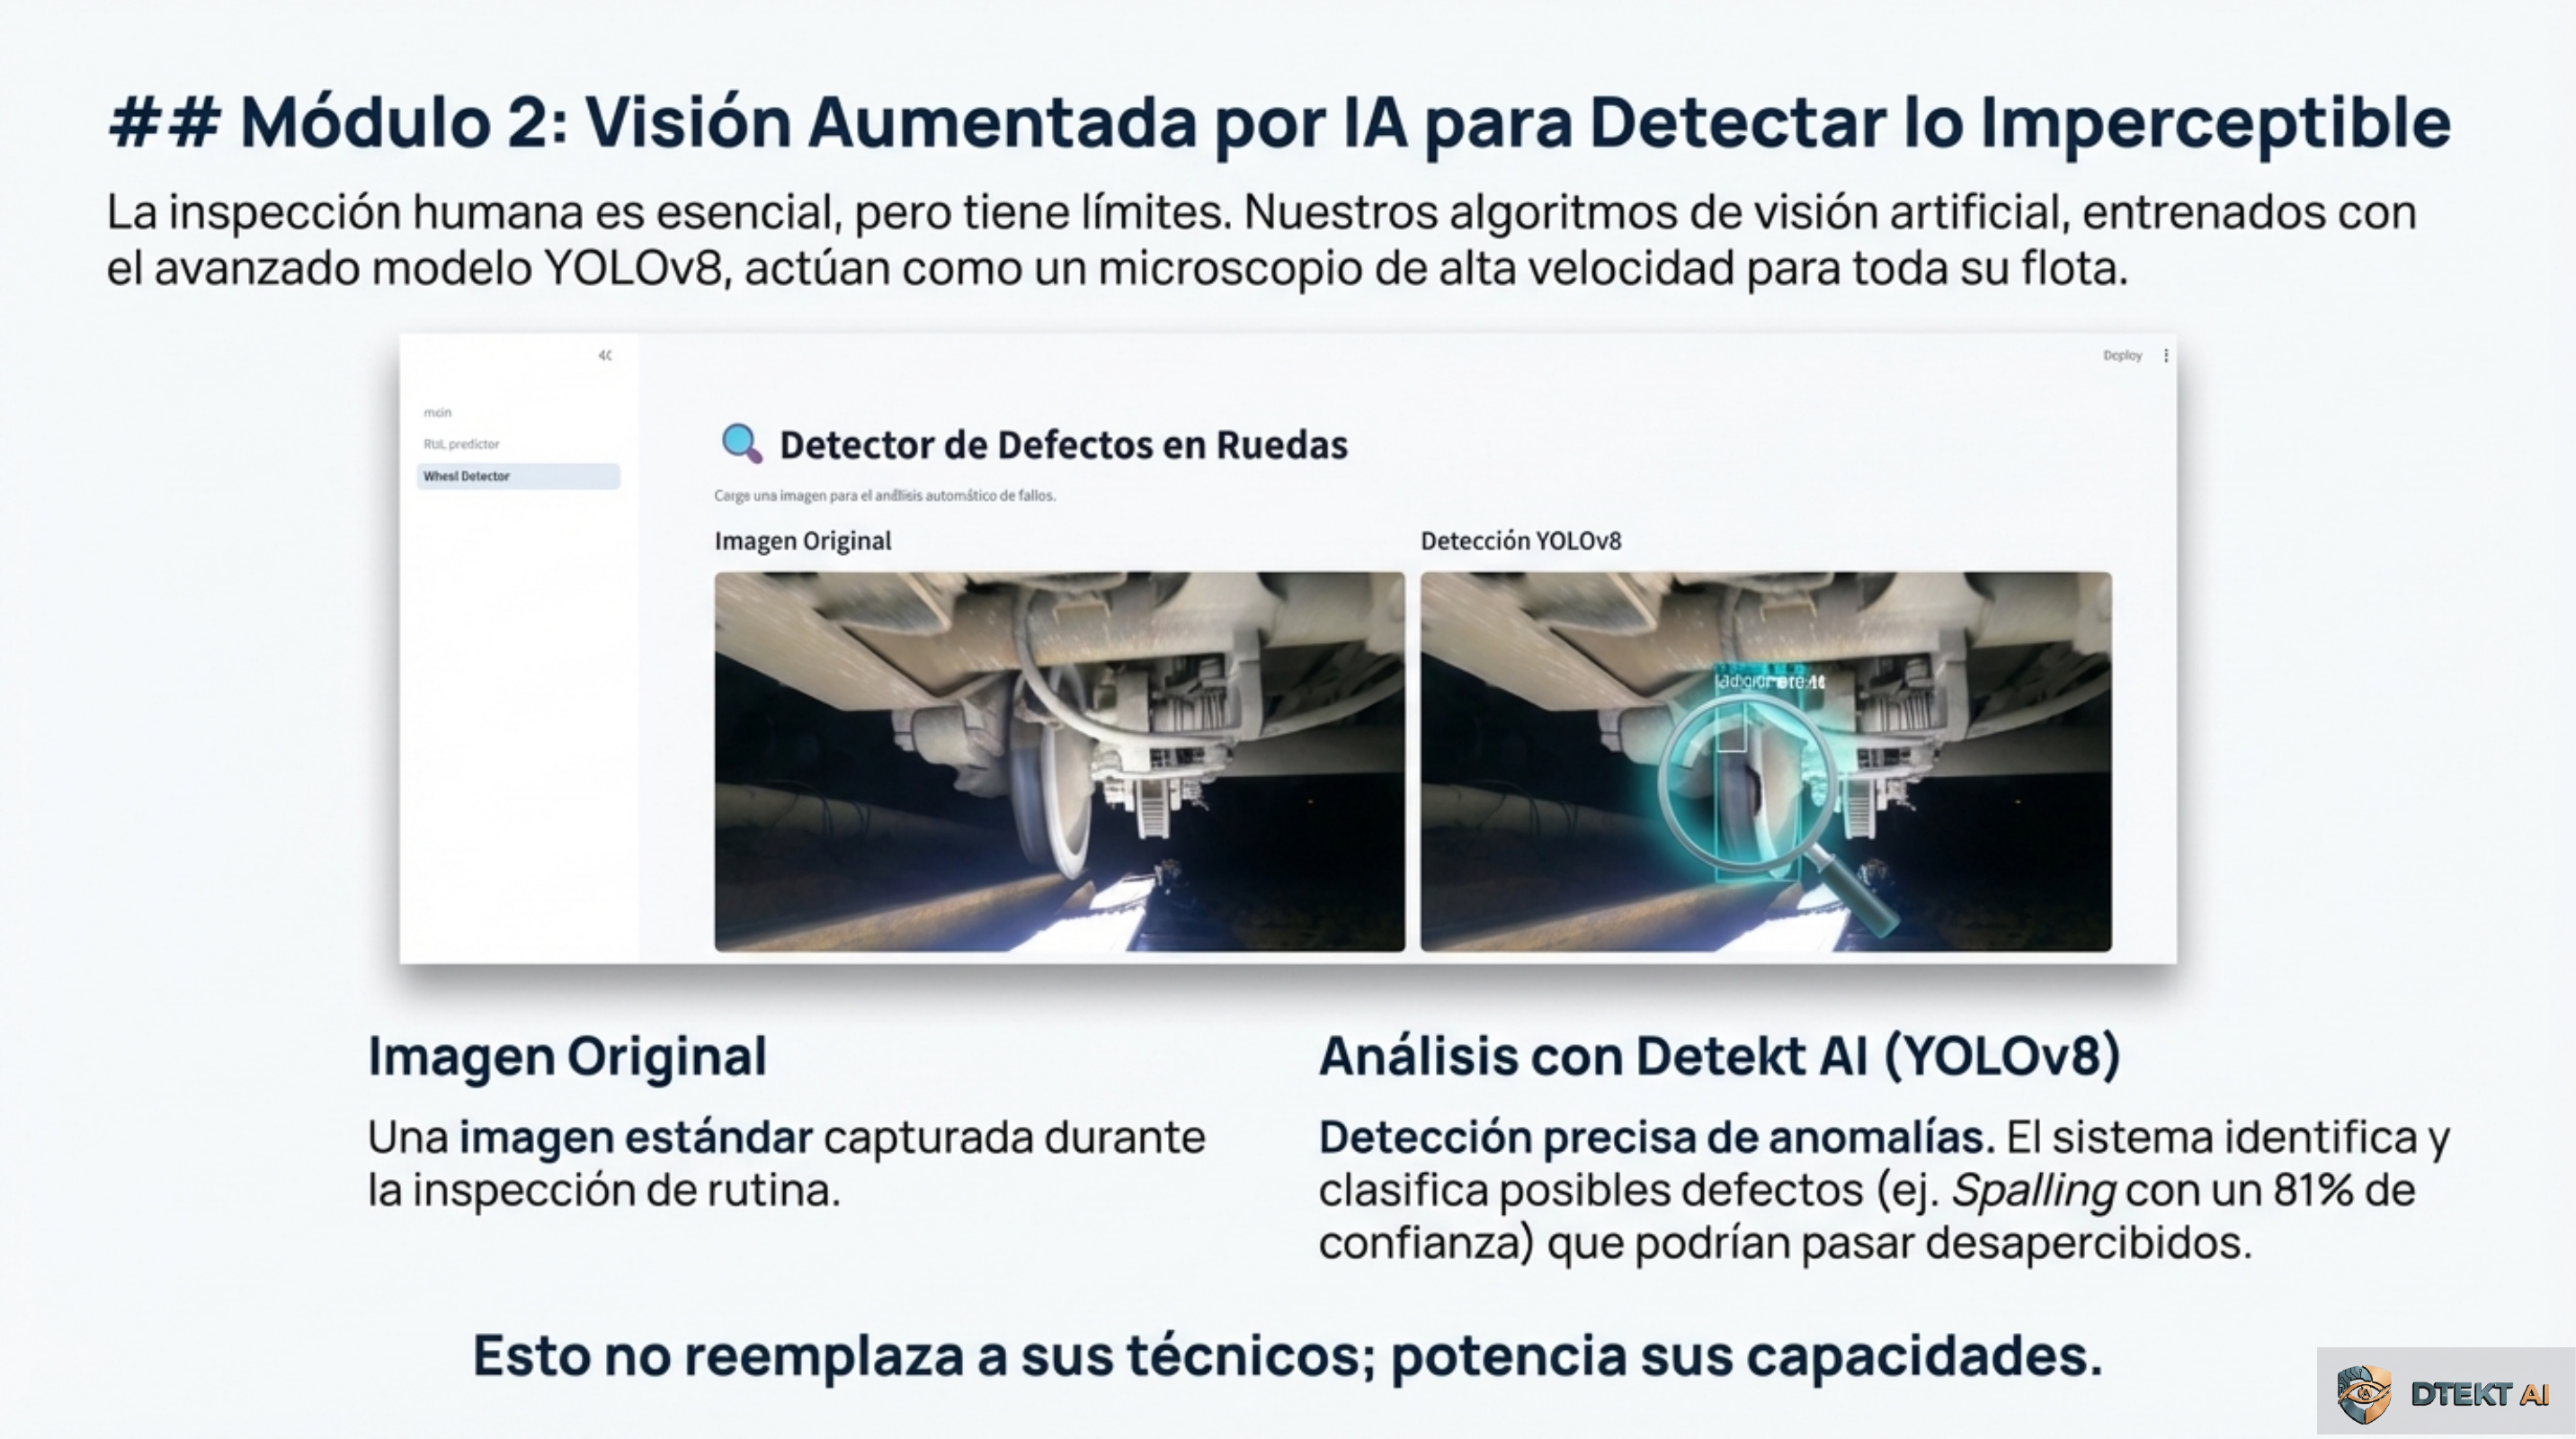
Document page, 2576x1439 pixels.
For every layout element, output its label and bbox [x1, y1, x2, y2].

picture [2317, 1347, 2576, 1435]
text_box [0, 0, 2576, 1439]
